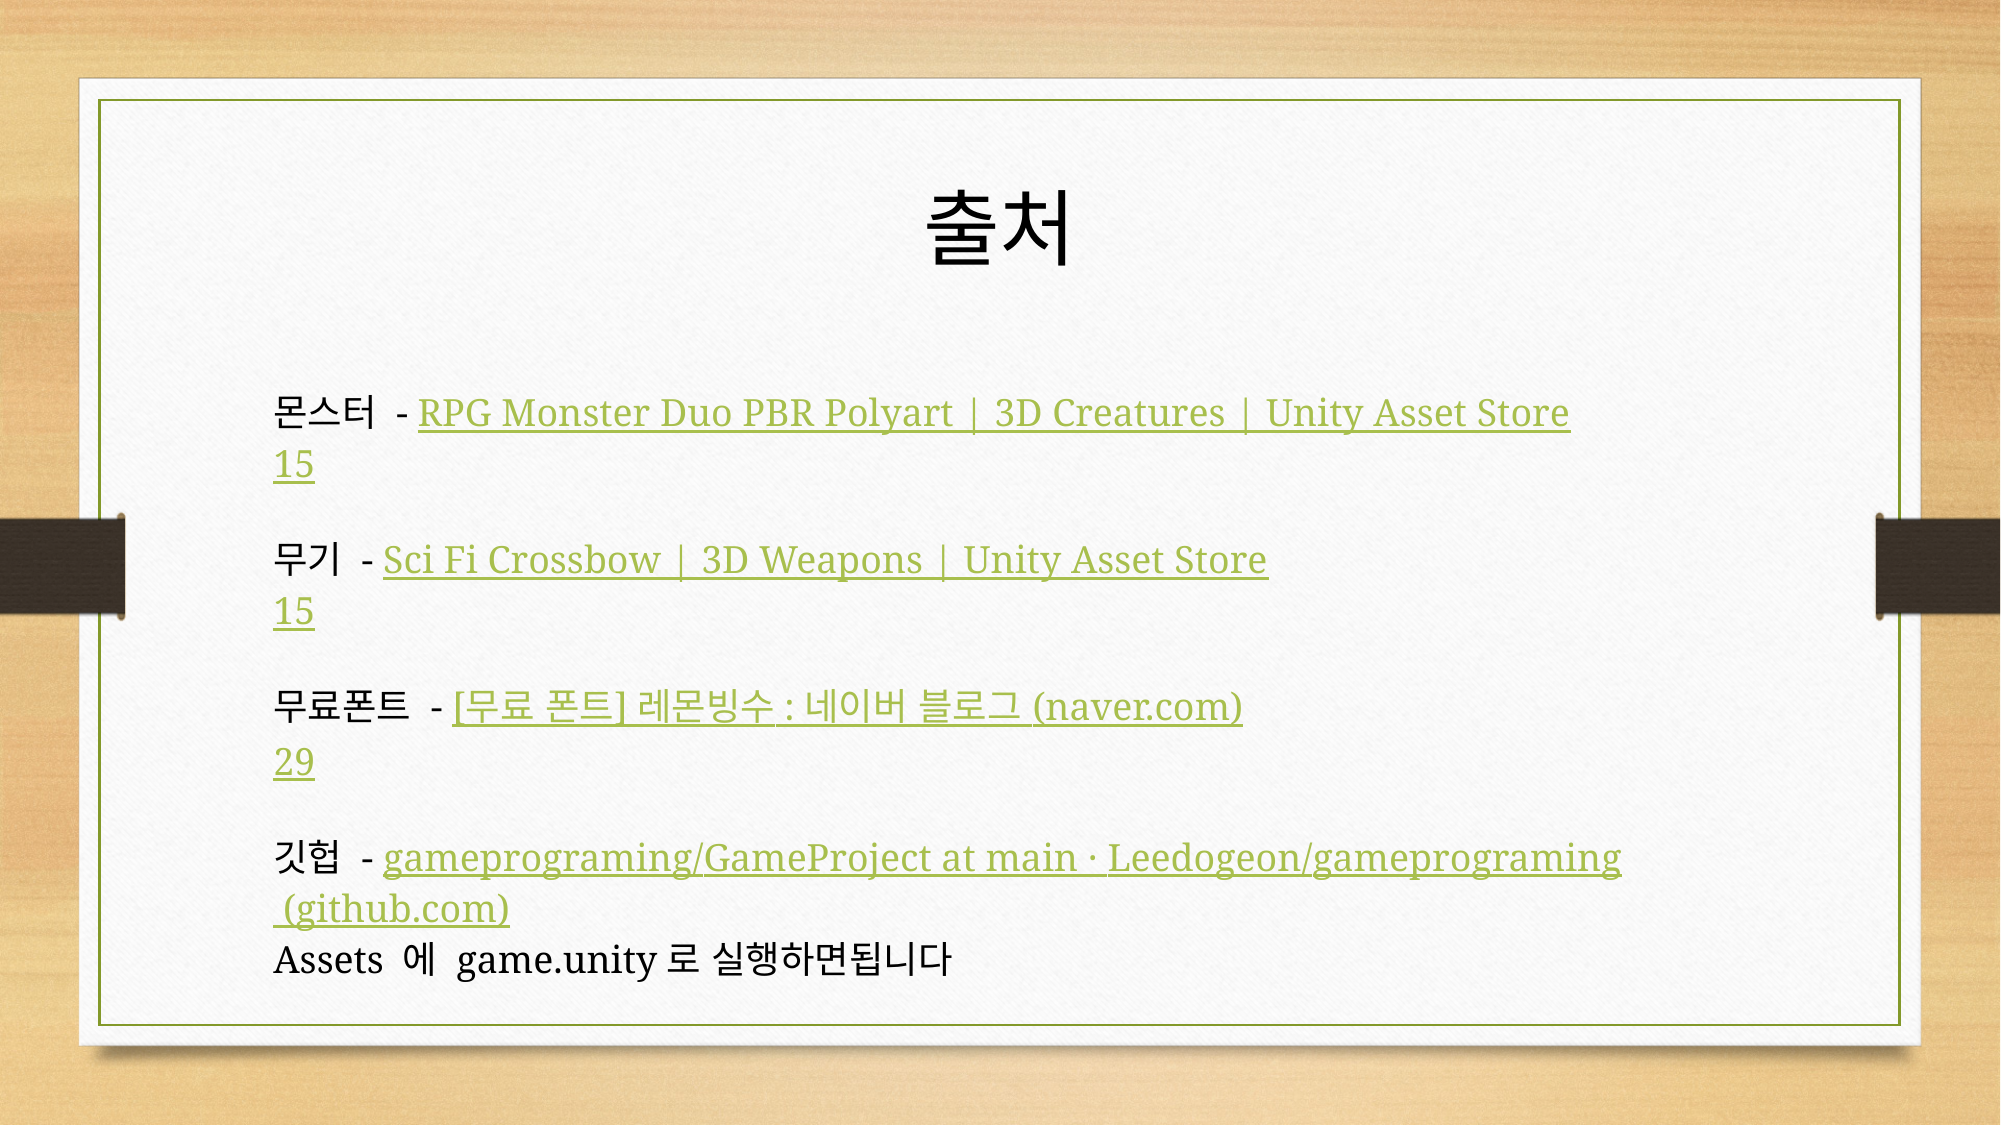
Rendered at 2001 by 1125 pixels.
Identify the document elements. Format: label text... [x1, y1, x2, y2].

text_box 출처 [565, 169, 1435, 284]
text_box 몬스터 - RPG Monster Duo PBR Polyart | 3D Creatures | Unity Asset Store 15 무기 - Sci Fi Crossbow | 3D Weapons | Unity Asset Store 15 무료폰트 - [무료 폰트] 레몬빙수 : 네이버 블로그 (naver.com) 29 깃헙 - gameprograming/GameProject at main · Leedogeon/gameprograming (github.com) Assets 에 game.unity로 실행하면됩니다 [258, 381, 1742, 989]
picture [0, 0, 2001, 1125]
